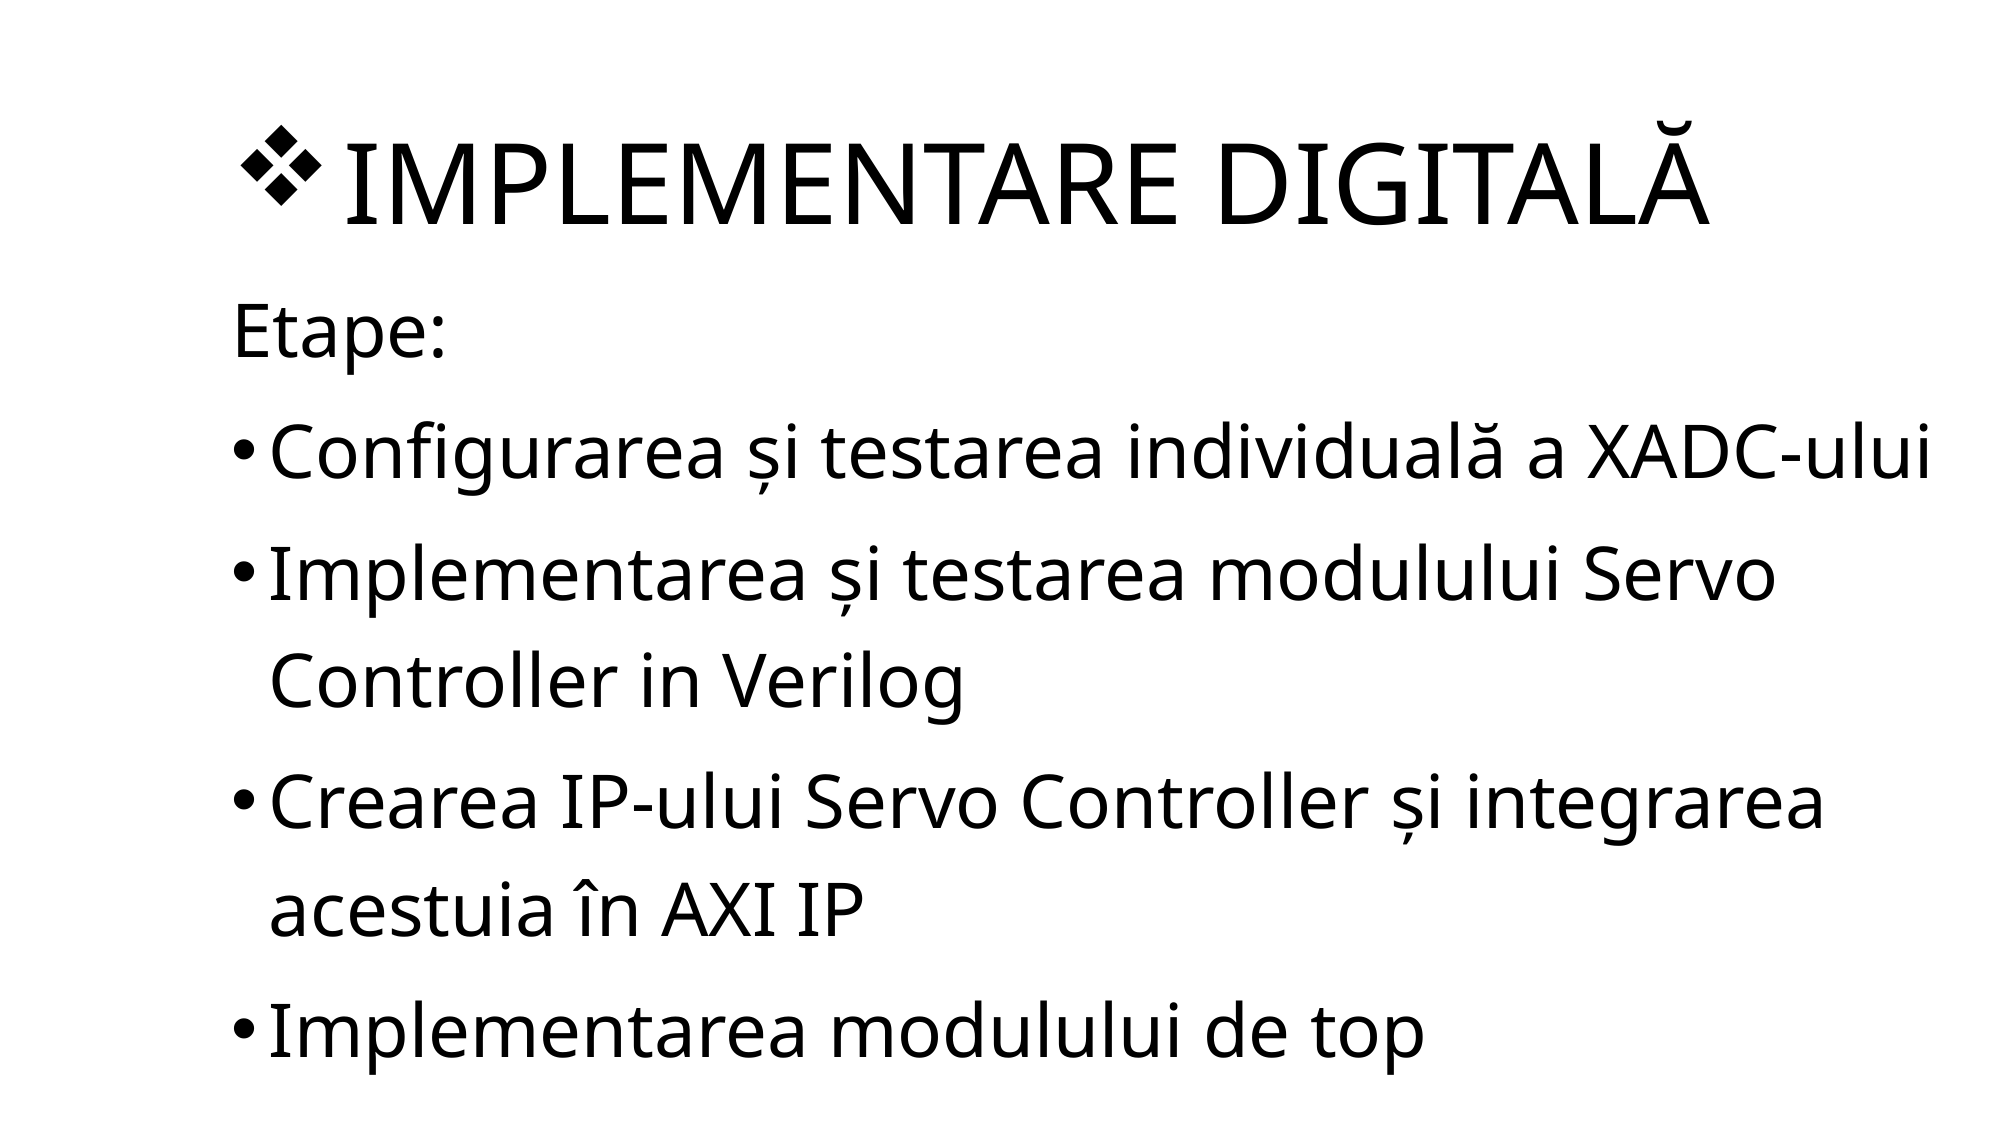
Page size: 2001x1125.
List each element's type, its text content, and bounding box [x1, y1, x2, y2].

list Etape: Configurarea și testarea individuală a XADC-ului Implementarea și testarea modulului Servo Controller in Verilog Crearea IP-ului Servo Controller și integrarea acestuia în AXI IP Implementarea modulului de top [216, 257, 1960, 1105]
title IMPLEMENTARE DIGITALĂ [216, 66, 1822, 257]
